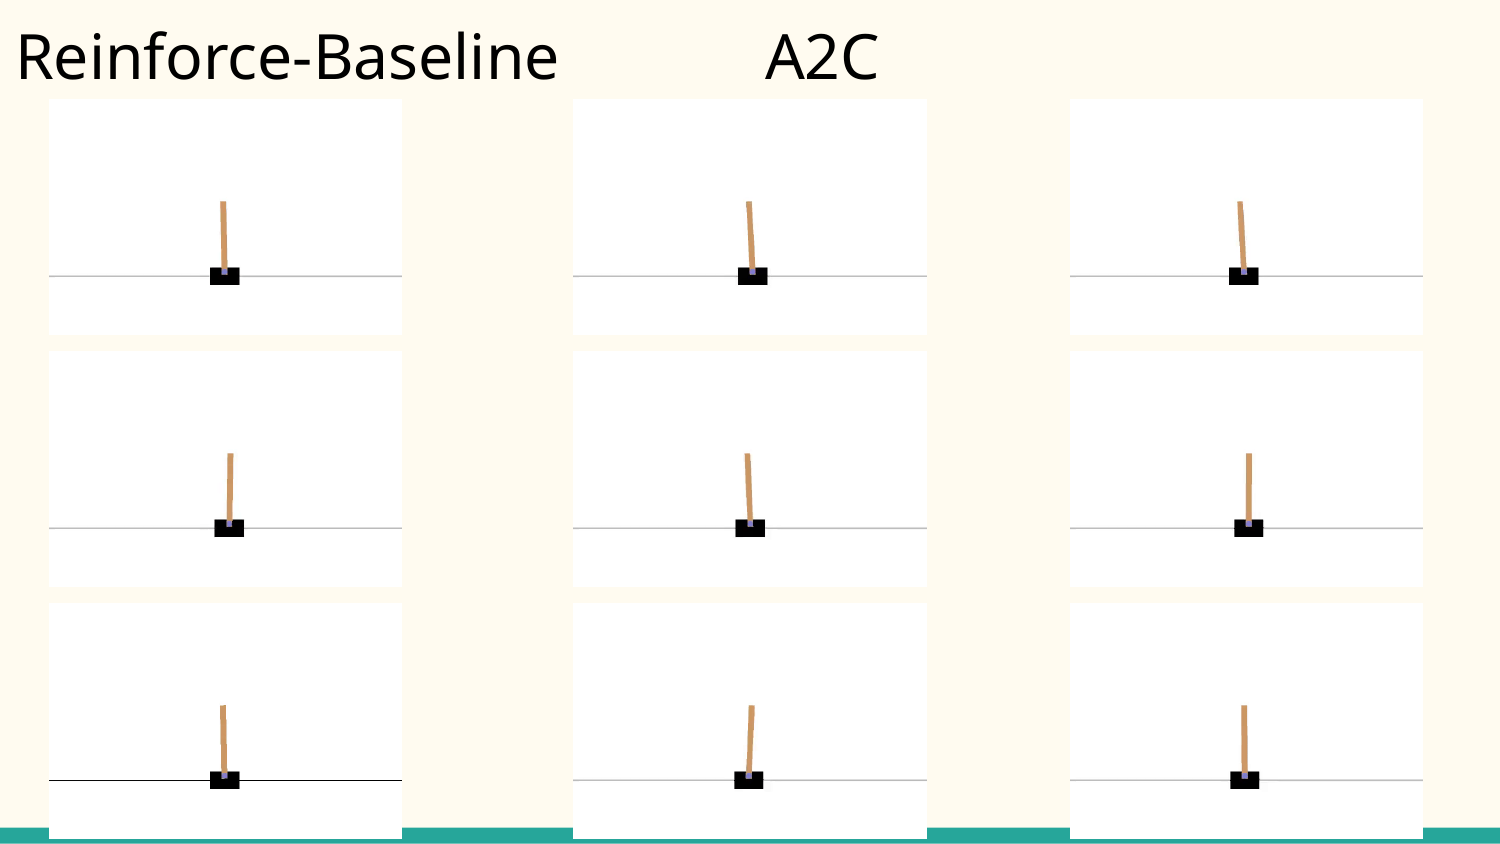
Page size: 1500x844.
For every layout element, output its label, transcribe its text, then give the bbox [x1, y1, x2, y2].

picture [573, 603, 927, 839]
picture [49, 351, 402, 587]
picture [49, 603, 402, 839]
picture [1070, 99, 1423, 335]
picture [573, 351, 927, 587]
picture [49, 99, 402, 335]
title Reinforce-Baseline A2C Konda [0, 1, 1401, 103]
picture [573, 99, 927, 335]
picture [1070, 351, 1423, 587]
picture [1070, 603, 1423, 839]
